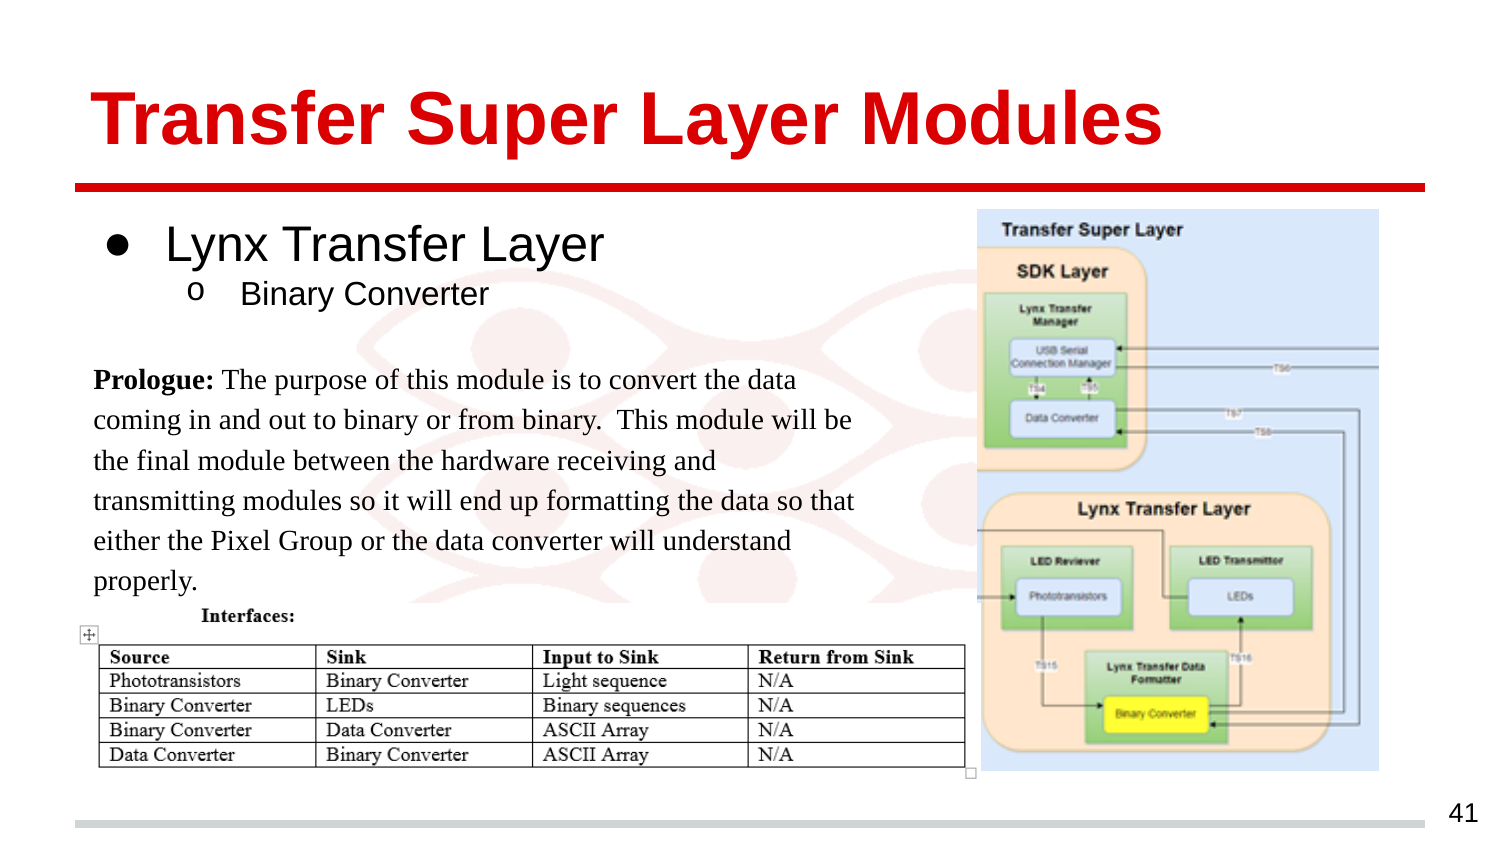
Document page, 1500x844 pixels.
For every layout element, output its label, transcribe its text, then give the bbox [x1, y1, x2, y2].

list Lynx Transfer Layer Binary Converter [75, 196, 1425, 808]
text_box Prologue: The purpose of this module is to convert the data coming in and out to binary or from binary. This module will be the final module between the hardware receiving and transmitting modules so it will end up formatting the data so that either the Pixel Group or the data converter will understand properly. [0, 285, 882, 666]
slide_number ‹#› [1403, 779, 1494, 844]
title Transfer Super Layer Modules [75, 33, 1425, 175]
picture [72, 209, 1380, 780]
